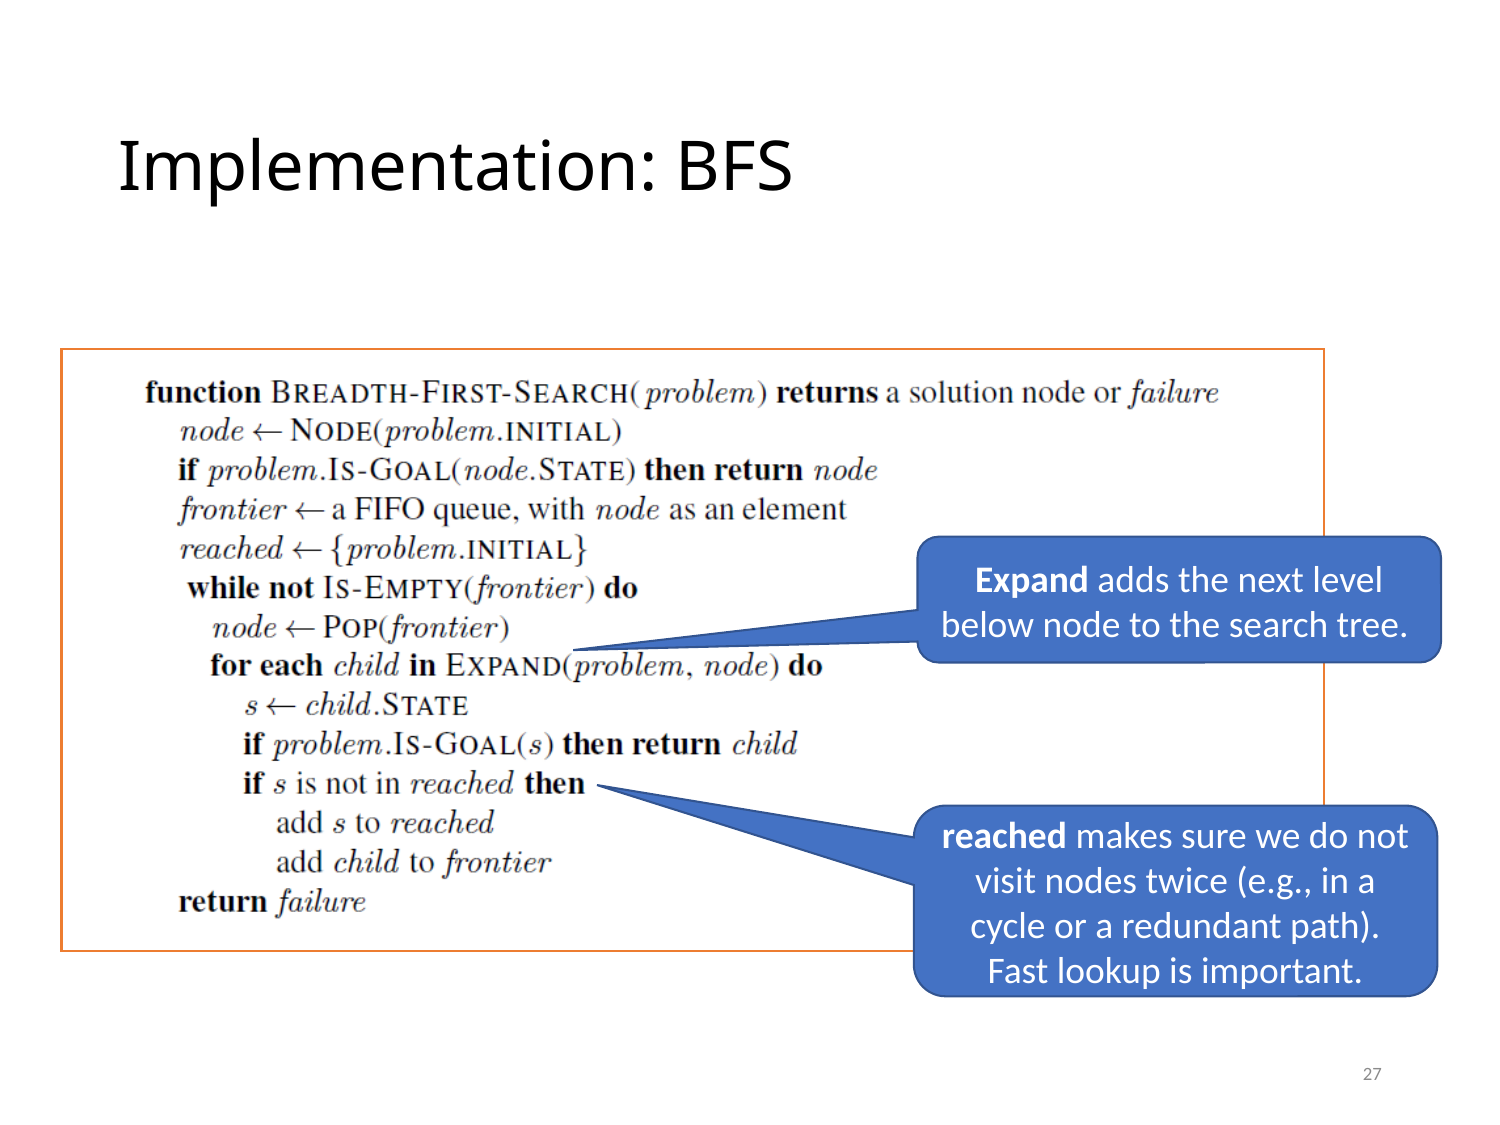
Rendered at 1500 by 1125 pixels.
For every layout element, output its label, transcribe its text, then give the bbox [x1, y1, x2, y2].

slide_number 27 [1059, 1042, 1397, 1103]
title Implementation: BFS [103, 59, 1397, 278]
picture [62, 349, 1323, 950]
text_box reached makes sure we do not visit nodes twice (e.g., in a cycle or a redundant path). Fast lookup is important. [912, 804, 1439, 998]
text_box Expand adds the next level below node to the search tree. [1323, 535, 1443, 664]
